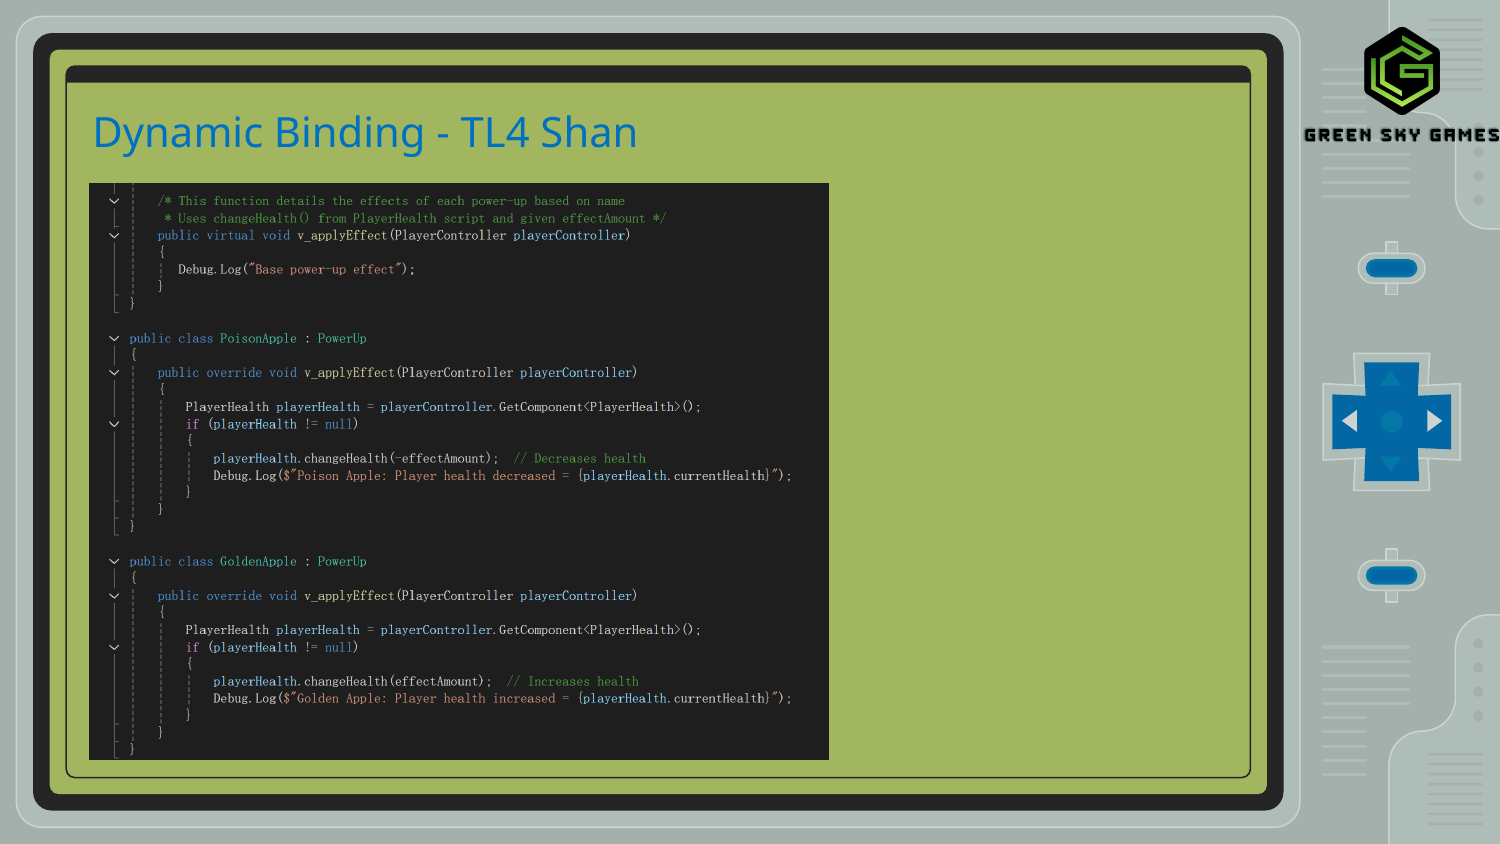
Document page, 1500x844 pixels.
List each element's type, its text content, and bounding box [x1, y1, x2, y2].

title Dynamic Binding - TL4 Shan [77, 90, 1280, 166]
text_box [1322, 353, 1461, 491]
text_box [1358, 241, 1426, 295]
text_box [1358, 548, 1426, 603]
picture [1285, 0, 1500, 184]
picture [88, 182, 829, 761]
